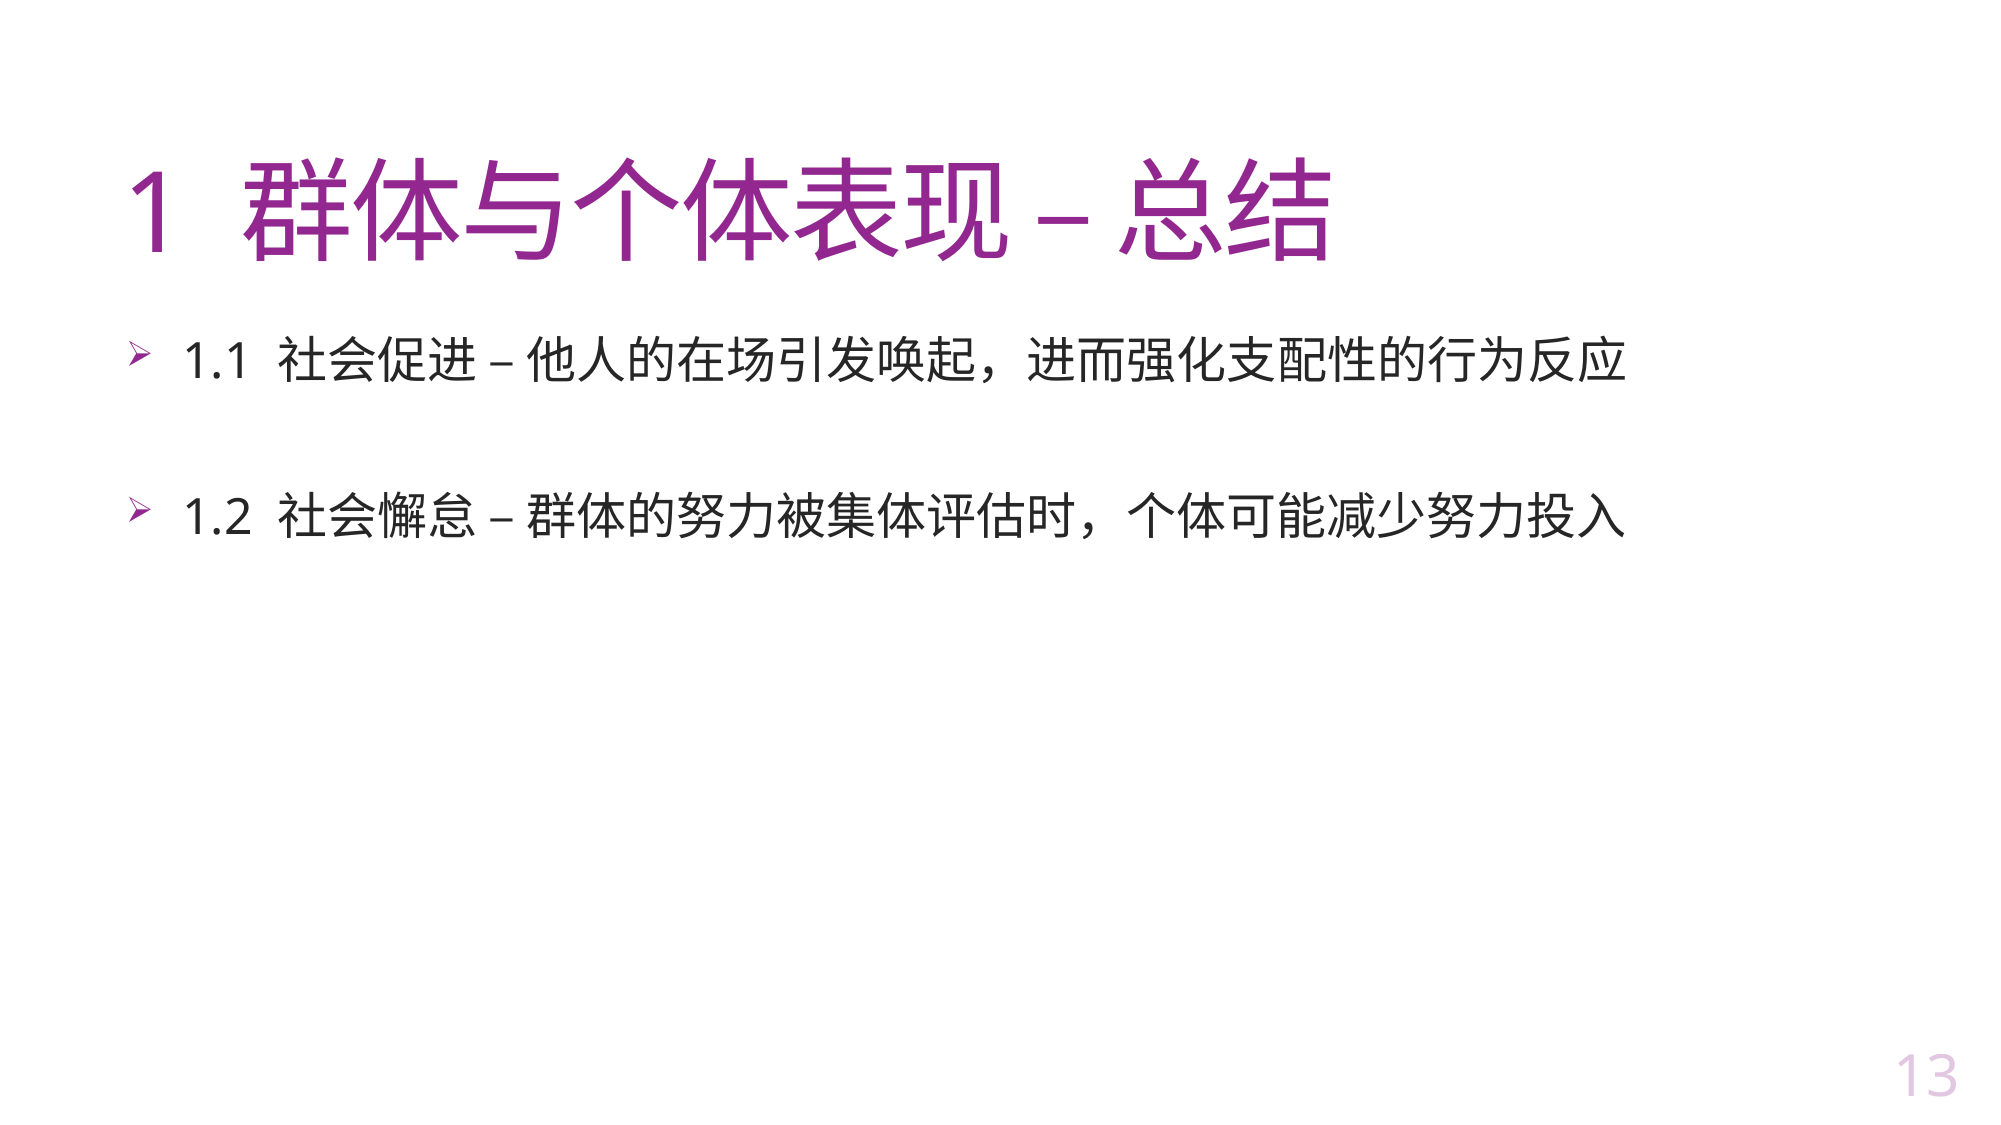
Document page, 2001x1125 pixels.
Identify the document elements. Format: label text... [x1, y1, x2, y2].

slide_number 18 [1494, 895, 1975, 1125]
title 1 群体与个体表现 – 总结 [107, 81, 1875, 354]
list 1.1 社会促进 – 他人的在场引发唤起，进而强化支配性的行为反应 1.2 社会懈怠 – 群体的努力被集体评估时，个体可能减少努力投入 [111, 329, 1876, 948]
